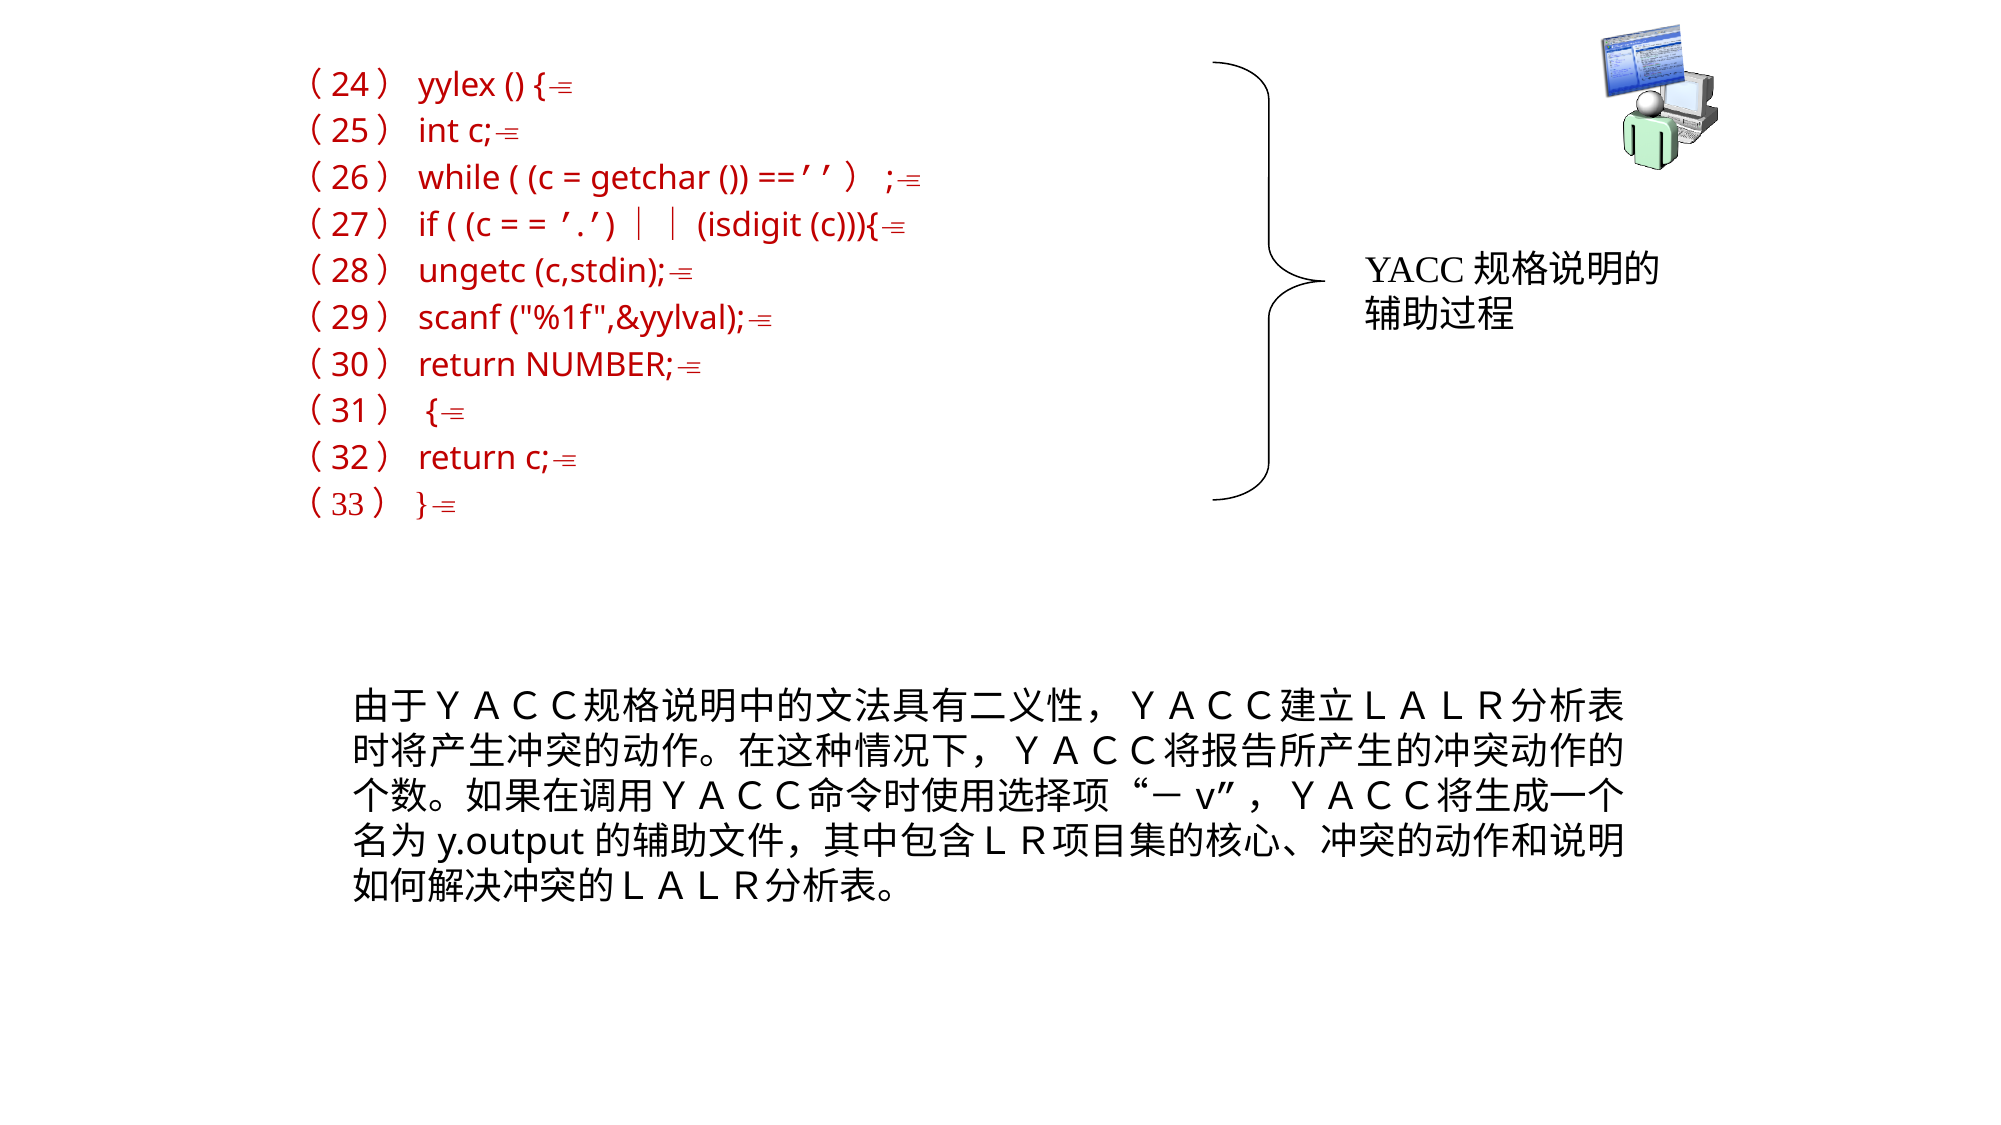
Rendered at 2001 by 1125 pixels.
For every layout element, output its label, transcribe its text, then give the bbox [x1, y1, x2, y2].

text_box 由于ＹＡＣＣ规格说明中的文法具有二义性，ＹＡＣＣ建立ＬＡＬＲ分析表时将产生冲突的动作。在这种情况下，ＹＡＣＣ将报告所产生的冲突动作的个数。如果在调用ＹＡＣＣ命令时使用选择项“－v”，ＹＡＣＣ将生成一个名为y.output的辅助文件，其中包含ＬＲ项目集的核心、冲突的动作和说明如何解决冲突的ＬＡＬＲ分析表。 [337, 674, 1641, 915]
text_box （24）yylex () { （25）int c; （26）while ( (c = getchar ()) ==’’）; （27）if ( (c = = ’.’)｜｜(isdigit (c))){ （28）ungetc (c,stdin); （29）scanf ("%1f",&yylval); （30）return NUMBER; （31） { （32）return c; （33）} [275, 0, 1425, 530]
text_box YACC规格说明的辅助过程 [1350, 237, 1700, 343]
text_box [1212, 62, 1326, 500]
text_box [1599, 24, 1718, 170]
